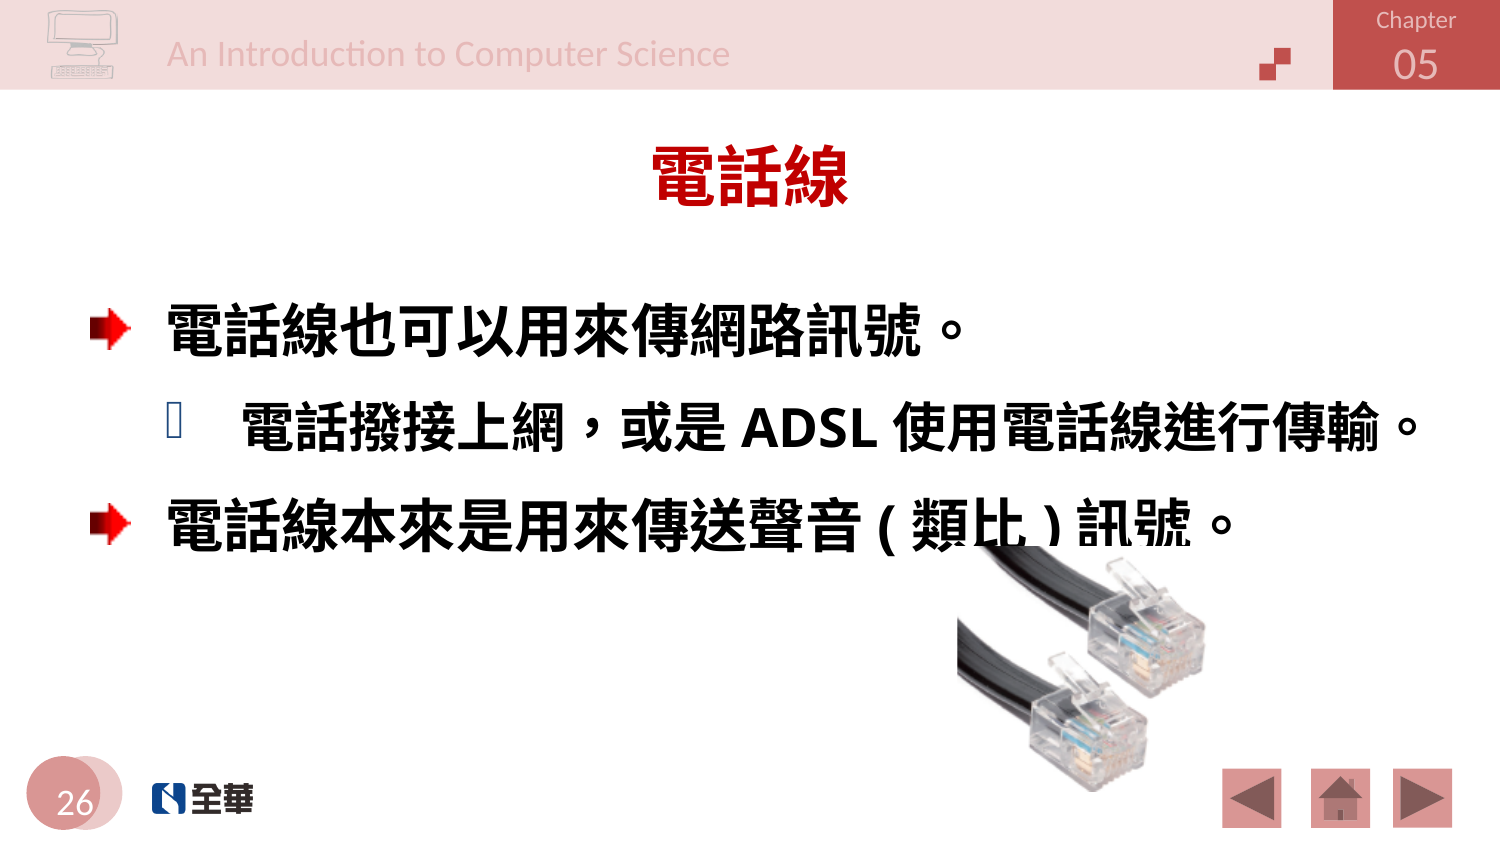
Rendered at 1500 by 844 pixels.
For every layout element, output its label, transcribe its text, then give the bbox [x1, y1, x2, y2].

list 電話線也可以用來傳網路訊號。 電話撥接上網，或是ADSL使用電話線進行傳輸。 電話線本來是用來傳送聲音(類比)訊號。 [75, 272, 1425, 754]
title 電話線 [75, 104, 1425, 245]
picture [47, 10, 118, 79]
picture [90, 308, 131, 350]
picture [152, 783, 253, 814]
picture [90, 503, 131, 545]
picture [956, 546, 1219, 792]
